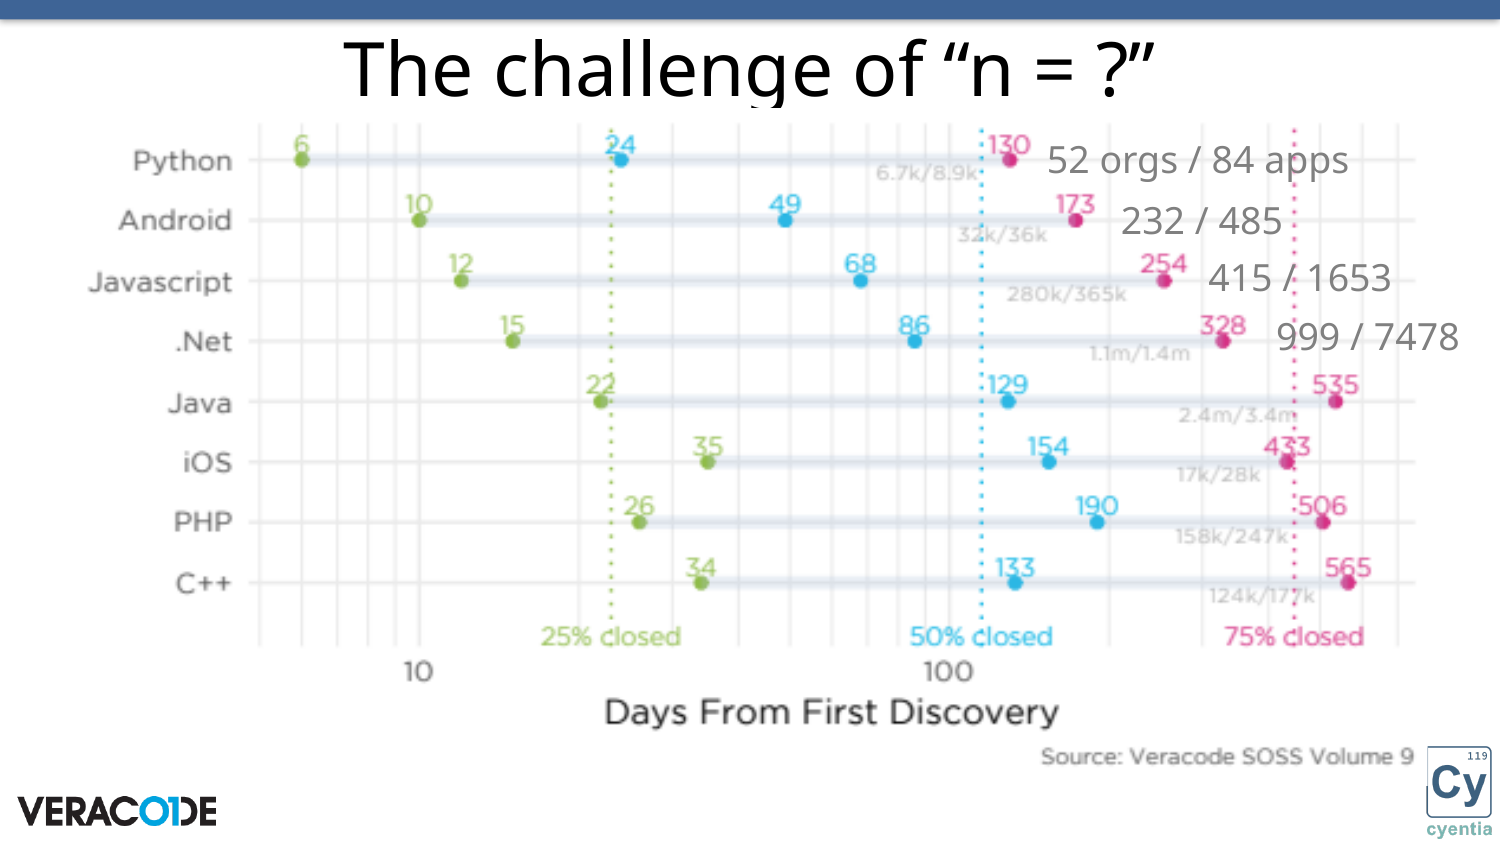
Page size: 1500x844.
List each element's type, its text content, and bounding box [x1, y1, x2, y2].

picture [146, 803, 162, 820]
text_box 999 / 7478 [1433, 305, 1491, 366]
picture [160, 796, 172, 826]
picture [17, 796, 149, 826]
picture [179, 796, 216, 826]
title The challenge of “n = ?” [75, 13, 1425, 106]
picture [72, 107, 1428, 786]
